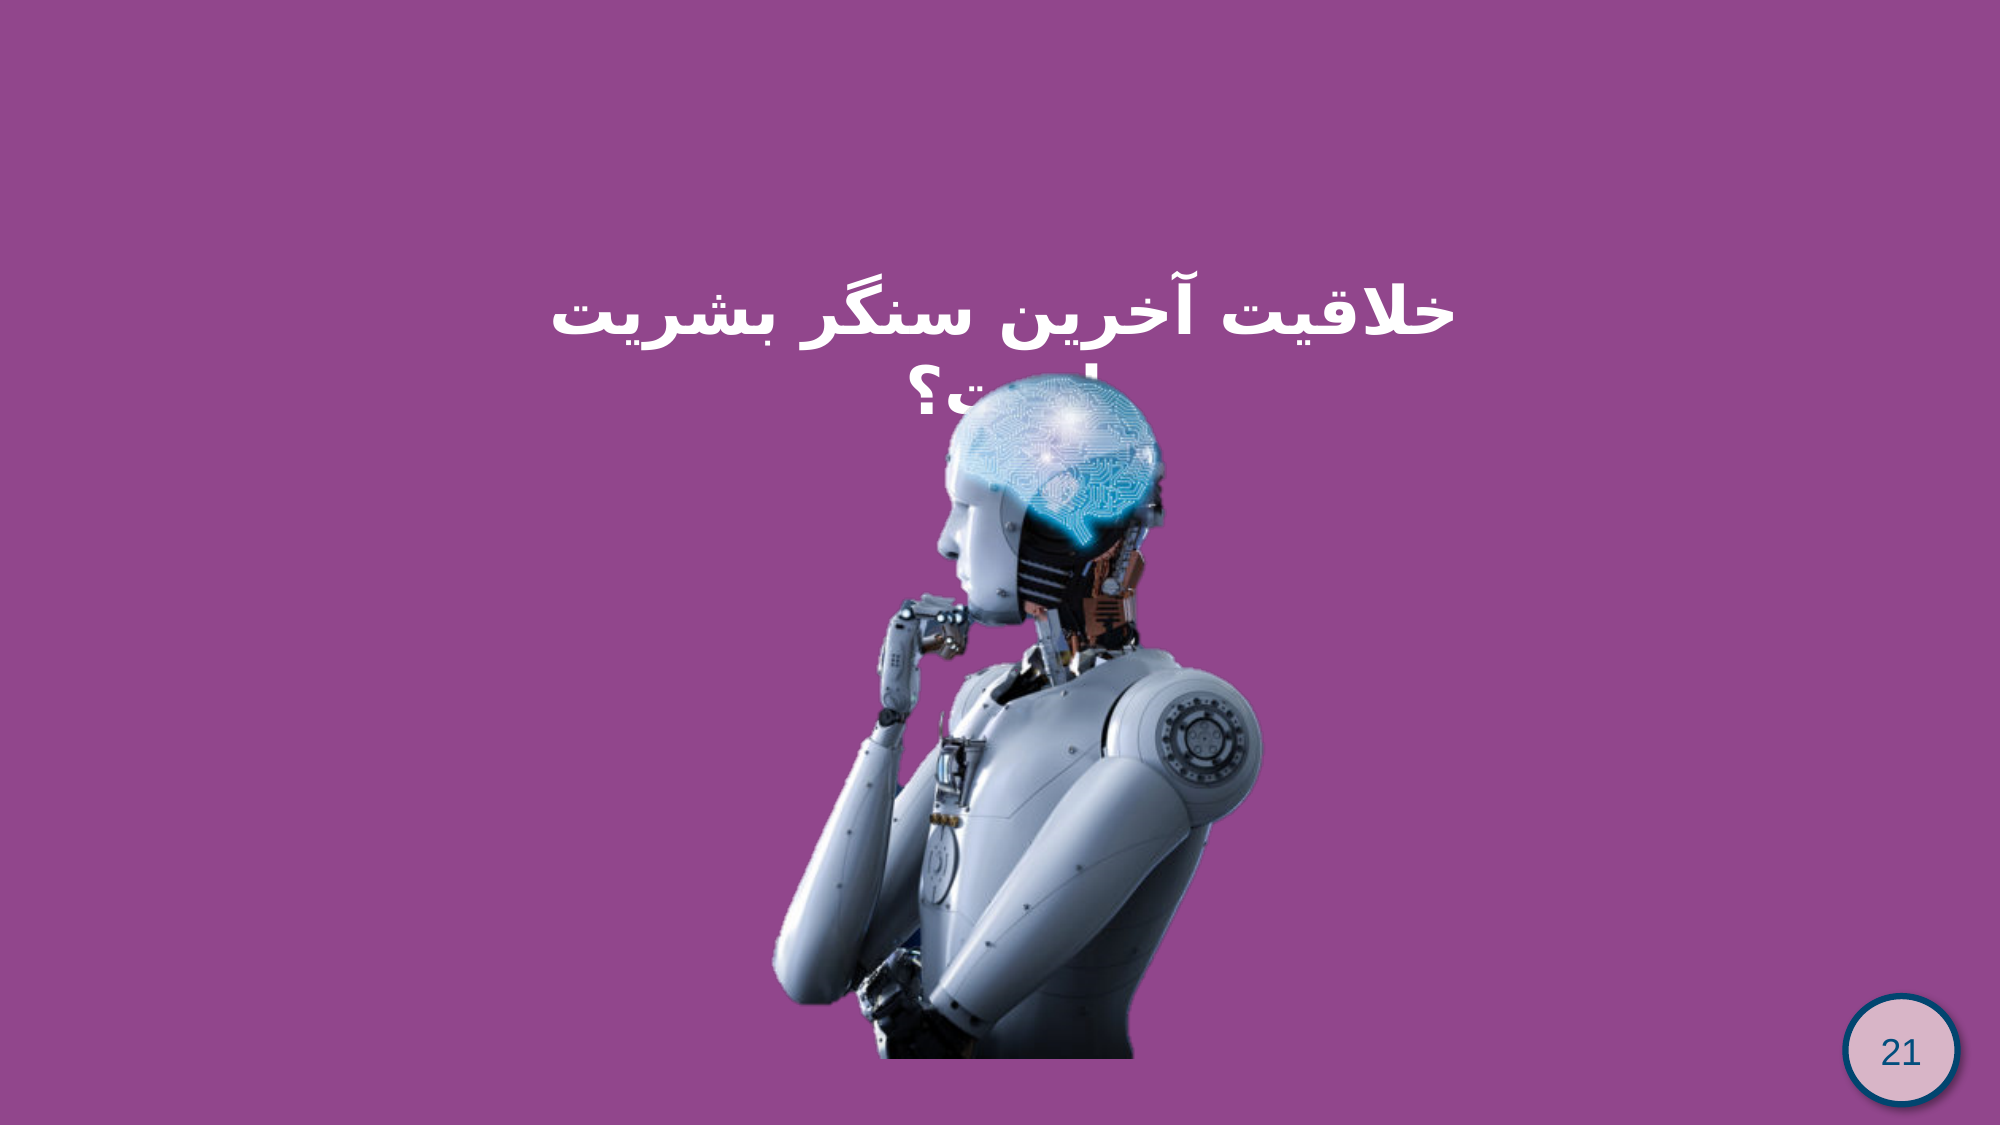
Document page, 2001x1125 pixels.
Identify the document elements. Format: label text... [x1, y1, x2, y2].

text_box 21 [1844, 995, 1959, 1106]
text_box خلاقیت آخرین سنگر بشریت است؟ [478, 260, 1531, 435]
picture [412, 344, 1413, 1059]
